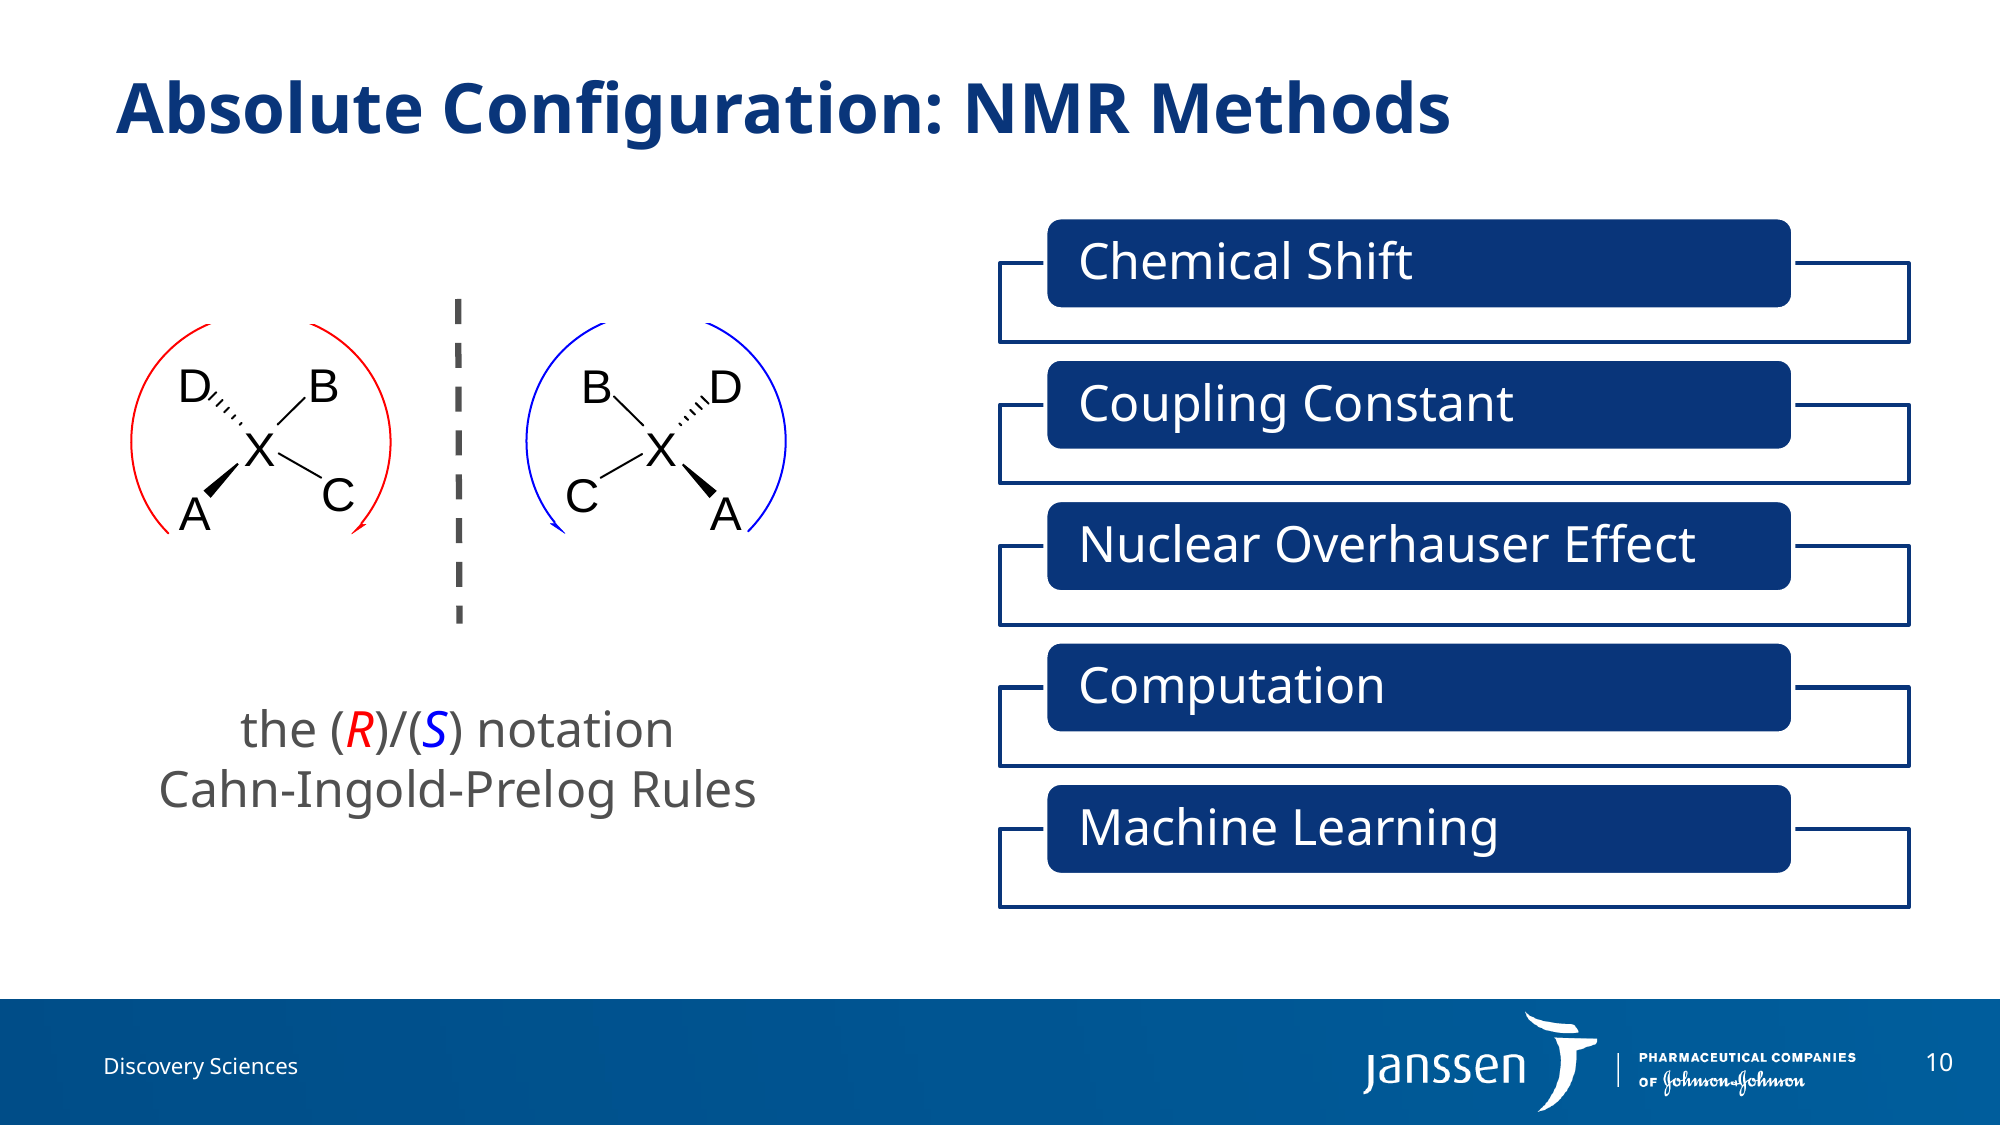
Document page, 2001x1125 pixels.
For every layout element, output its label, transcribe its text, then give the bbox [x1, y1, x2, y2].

slide_number 10 [1869, 1041, 1969, 1087]
title Absolute Configuration: NMR Methods [101, 24, 1905, 188]
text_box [118, 298, 798, 827]
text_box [999, 212, 1909, 913]
picture [1341, 997, 1885, 1125]
